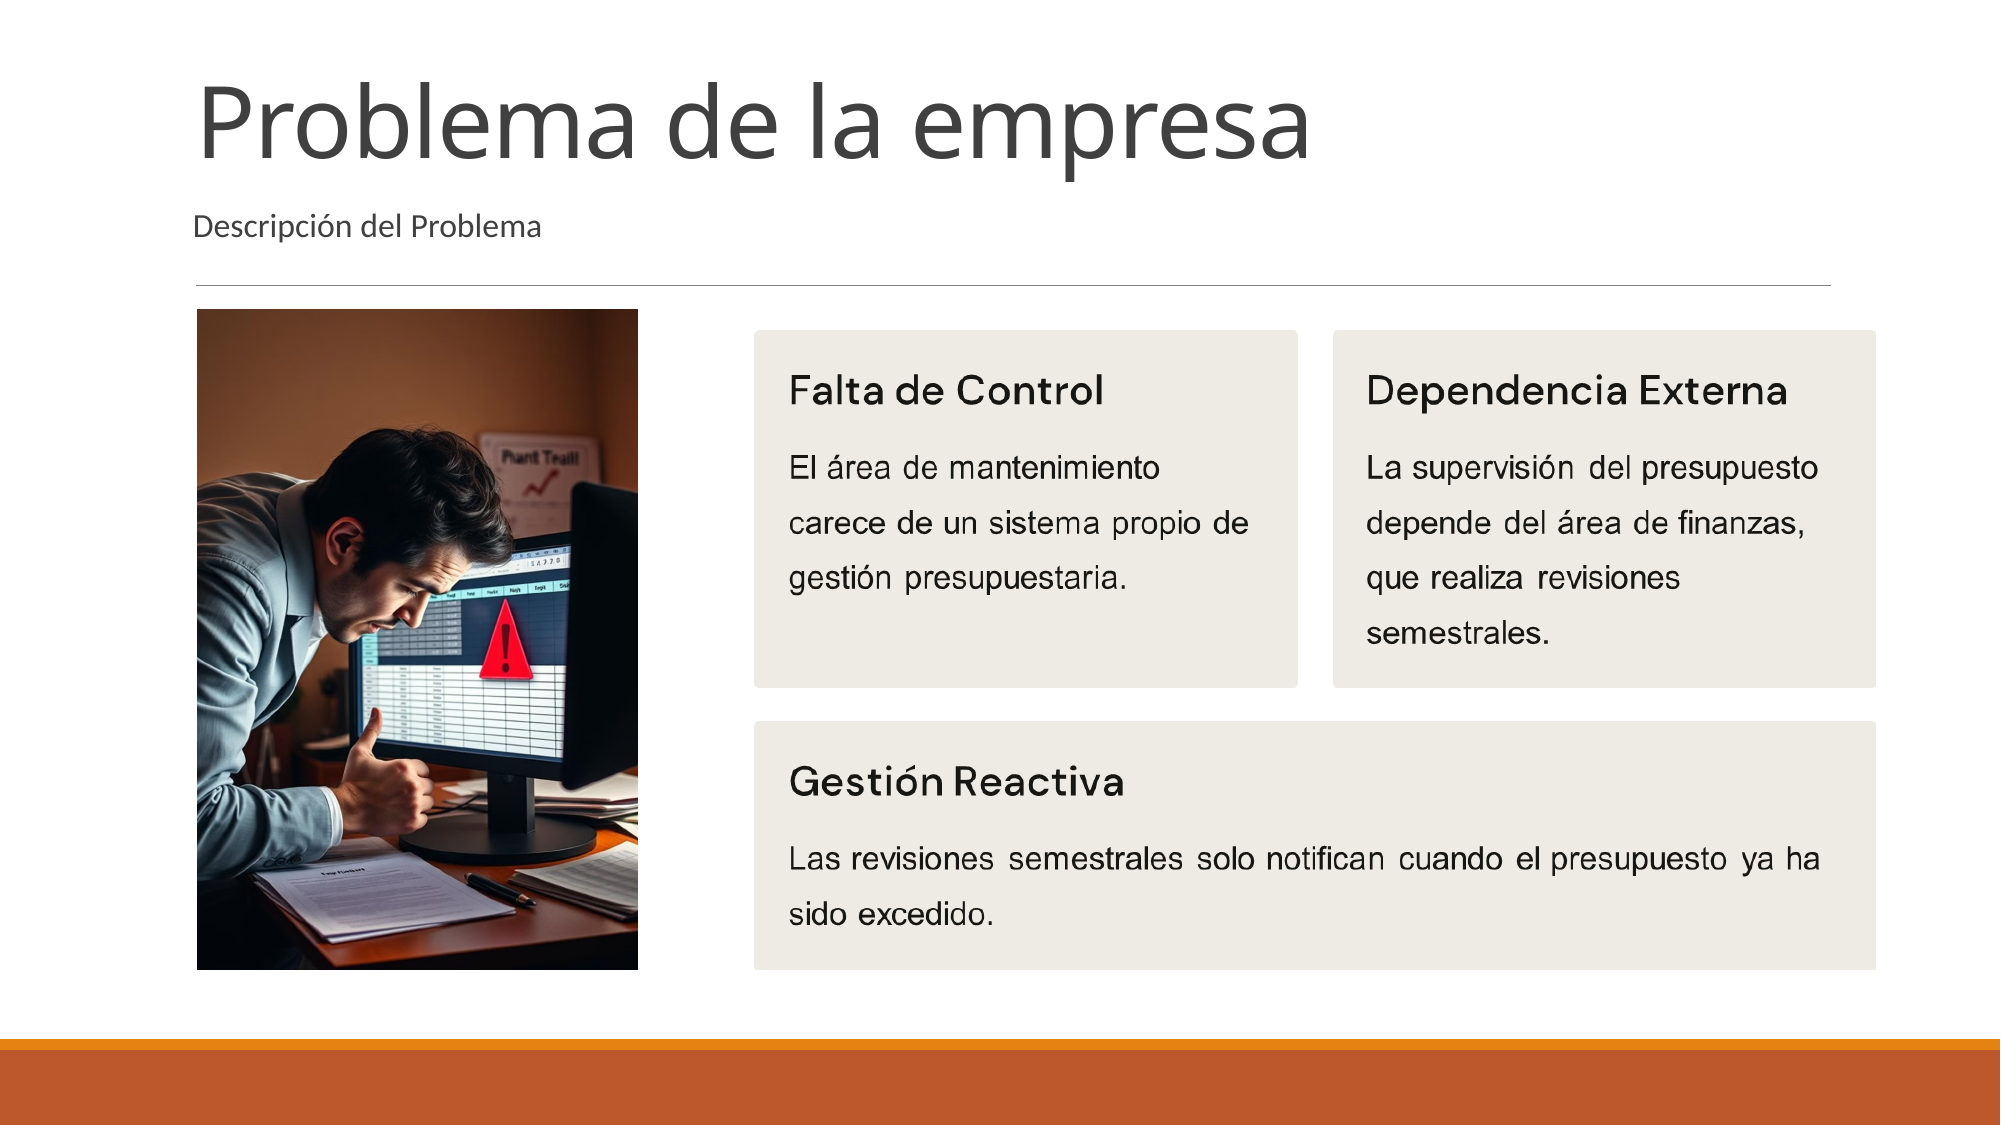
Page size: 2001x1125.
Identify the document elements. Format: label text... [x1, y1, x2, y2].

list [196, 308, 638, 970]
title Problema de la empresa [180, 47, 1830, 209]
picture [753, 329, 1877, 971]
text_box Descripción del Problema [179, 200, 555, 288]
